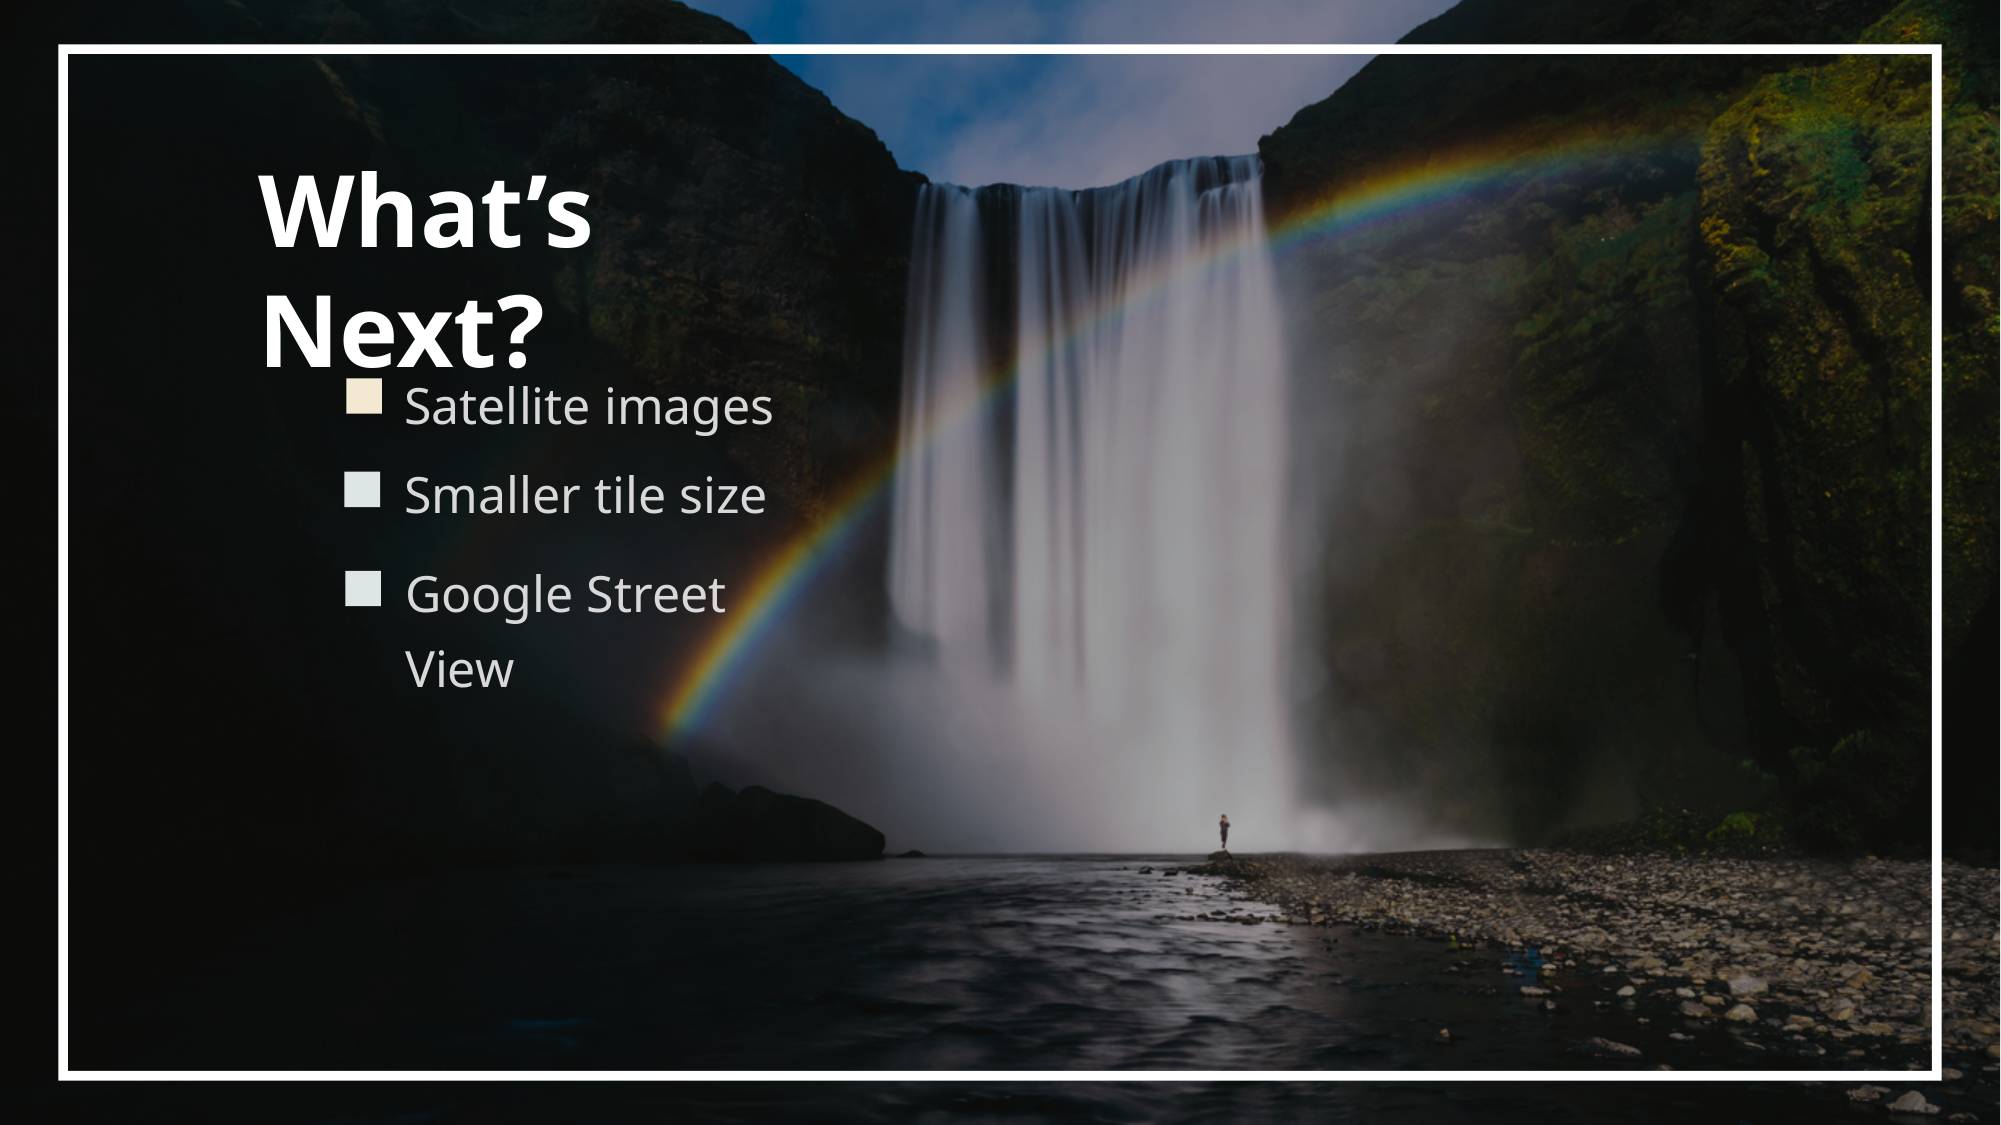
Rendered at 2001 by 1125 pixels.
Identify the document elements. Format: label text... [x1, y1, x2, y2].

text_box Google Street View [390, 540, 826, 706]
text_box [343, 471, 381, 508]
picture [0, 0, 2001, 1125]
text_box [345, 395, 383, 415]
text_box [344, 570, 382, 607]
text_box Satellite images [389, 395, 892, 442]
text_box What’s Next? [243, 139, 892, 395]
text_box Smaller tile size [389, 441, 794, 531]
